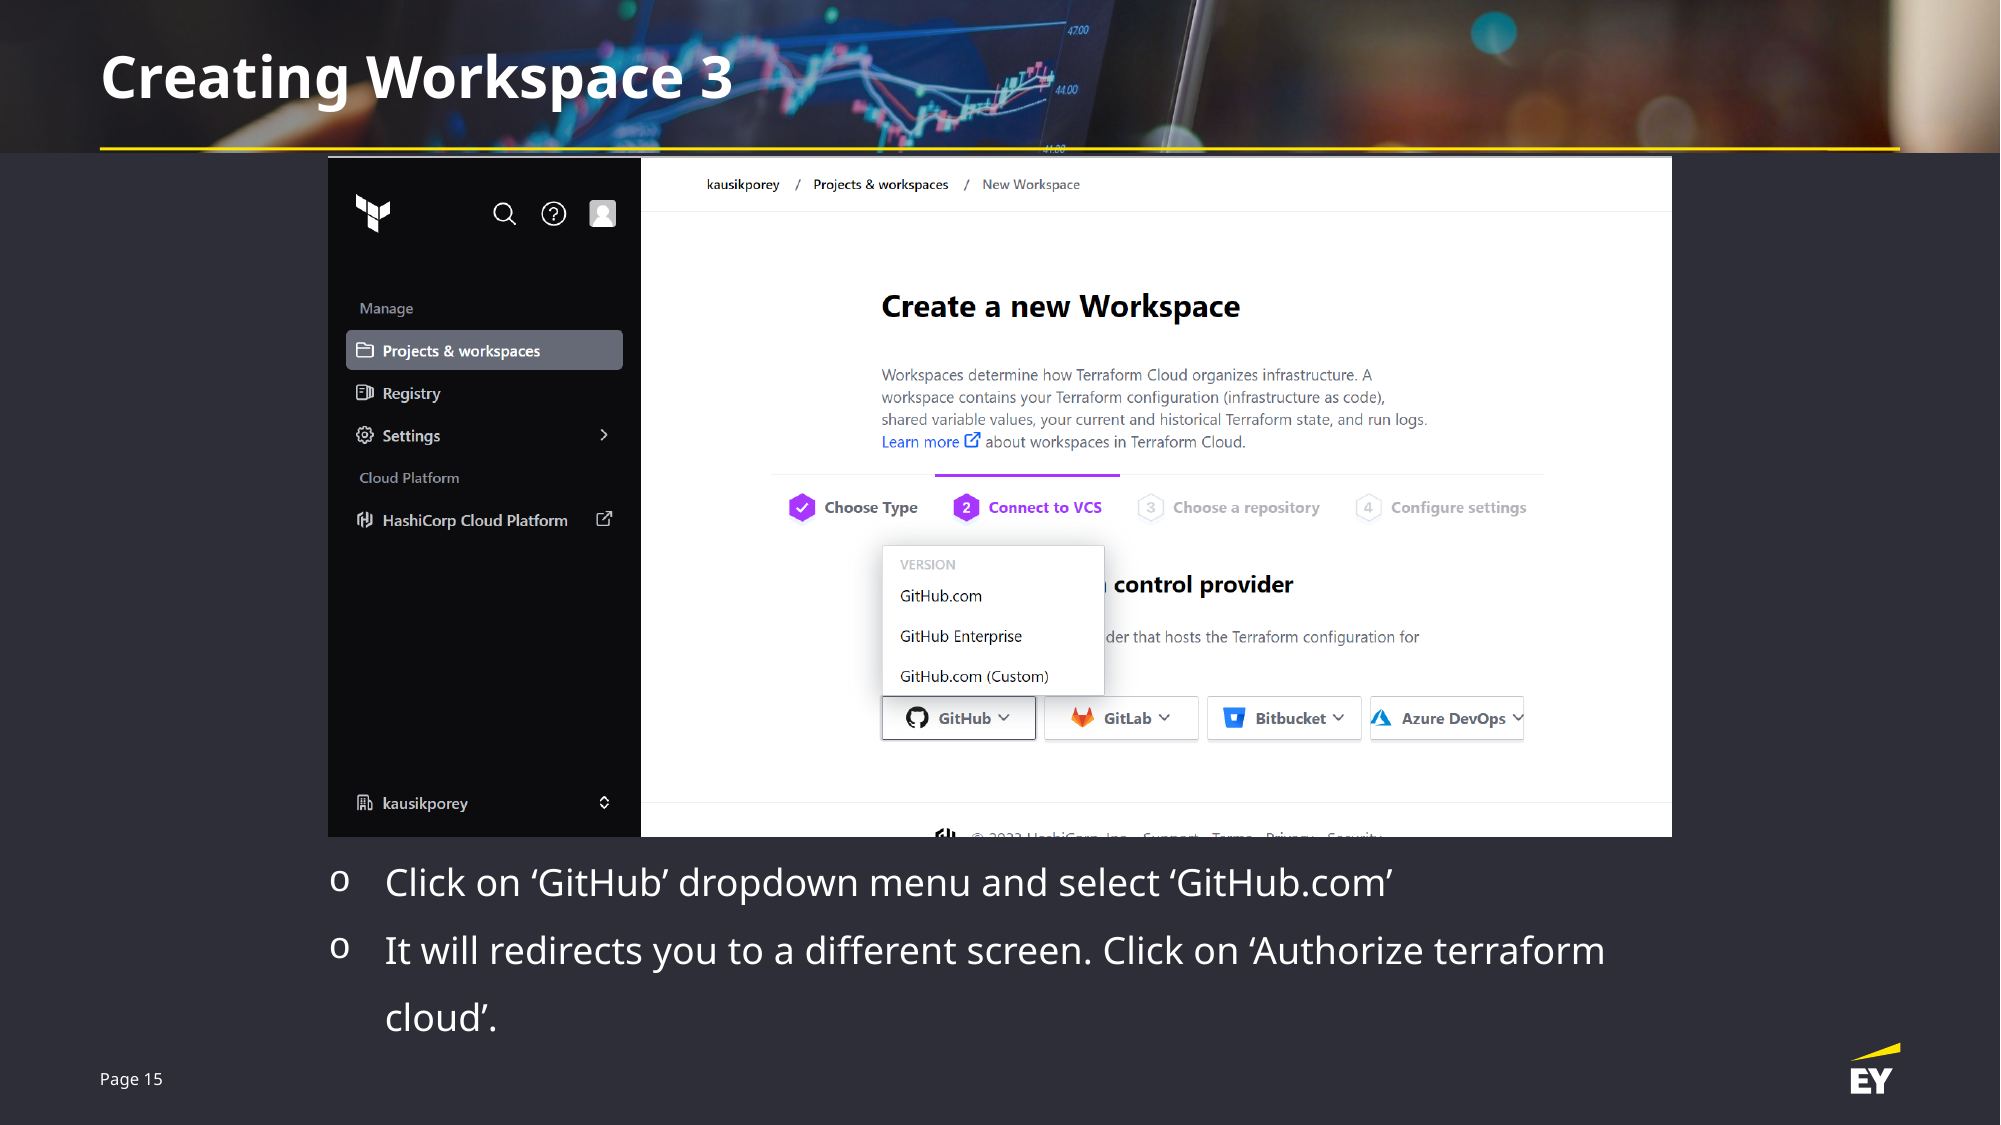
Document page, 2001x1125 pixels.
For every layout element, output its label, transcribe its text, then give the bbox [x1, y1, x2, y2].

picture [328, 156, 1672, 837]
text_box Click on ‘GitHub’ dropdown menu and select ‘GitHub.com’ It will redirects you to a different screen. Click on ‘Authorize terraform cloud’. [328, 843, 1672, 1075]
title Creating Workspace 3 [100, 50, 1901, 148]
picture [841, 0, 2000, 153]
